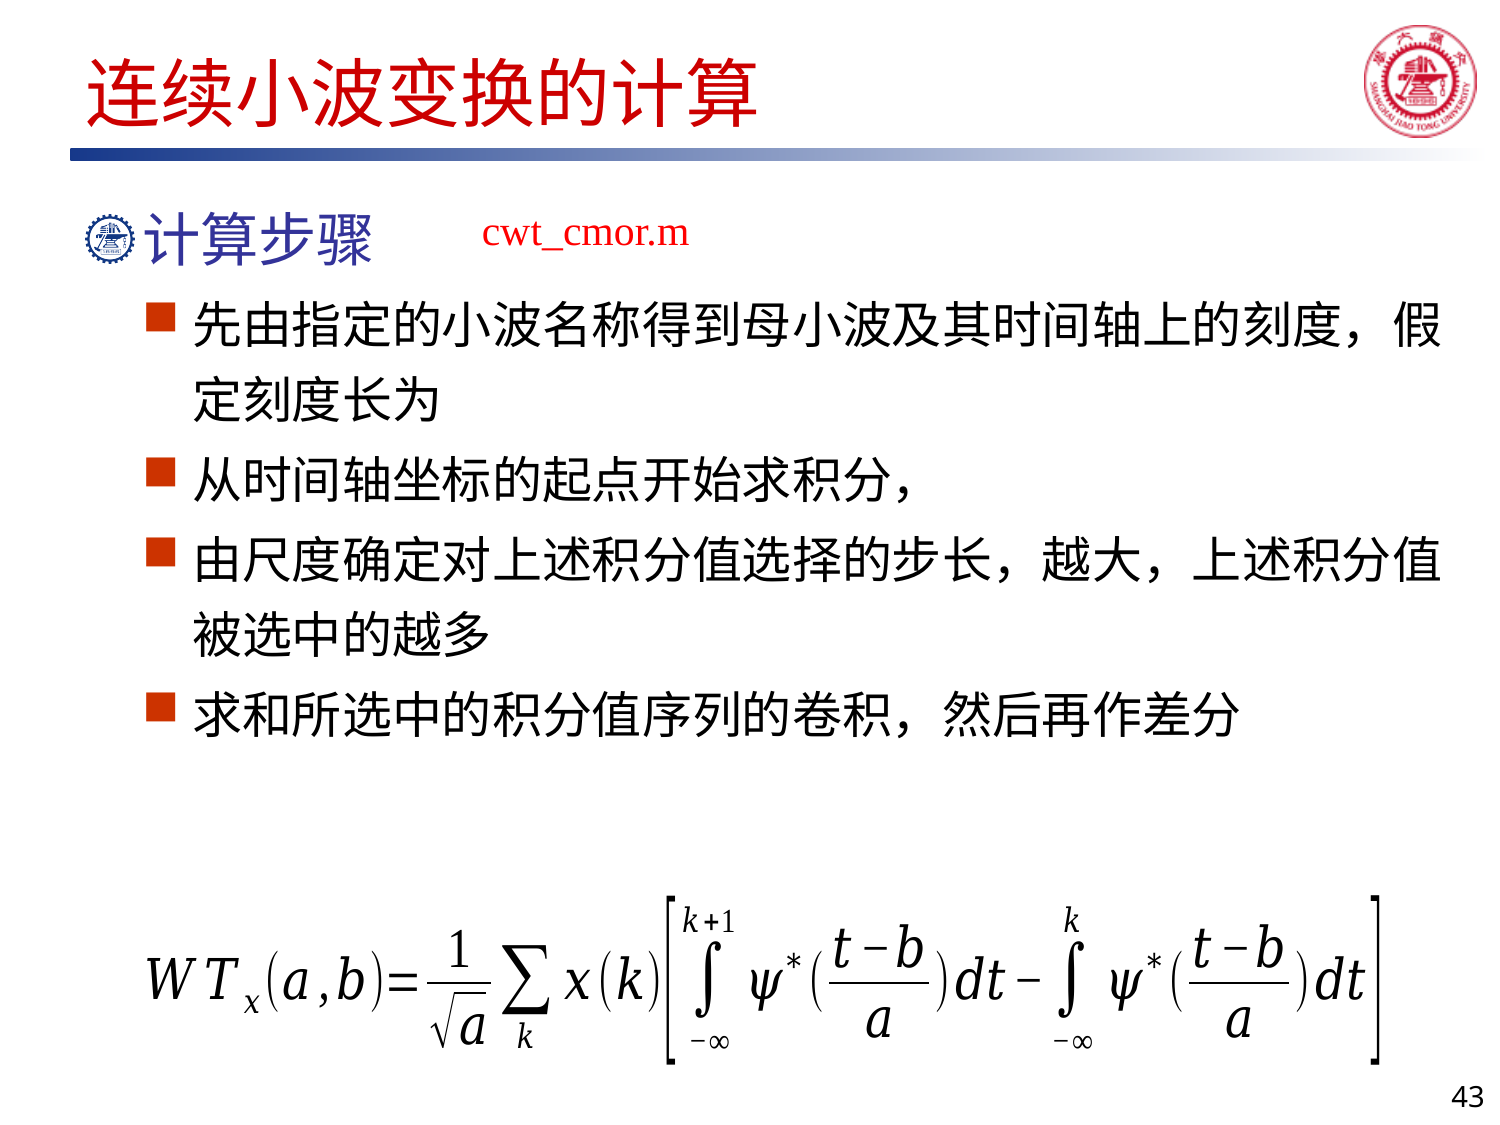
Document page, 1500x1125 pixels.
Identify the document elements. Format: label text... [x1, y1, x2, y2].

picture [85, 214, 135, 264]
text_box cwt_cmor.m [467, 196, 705, 262]
title 连续小波变换的计算 [70, 31, 1164, 144]
slide_number 43 [1370, 1070, 1500, 1125]
picture [1364, 25, 1477, 138]
